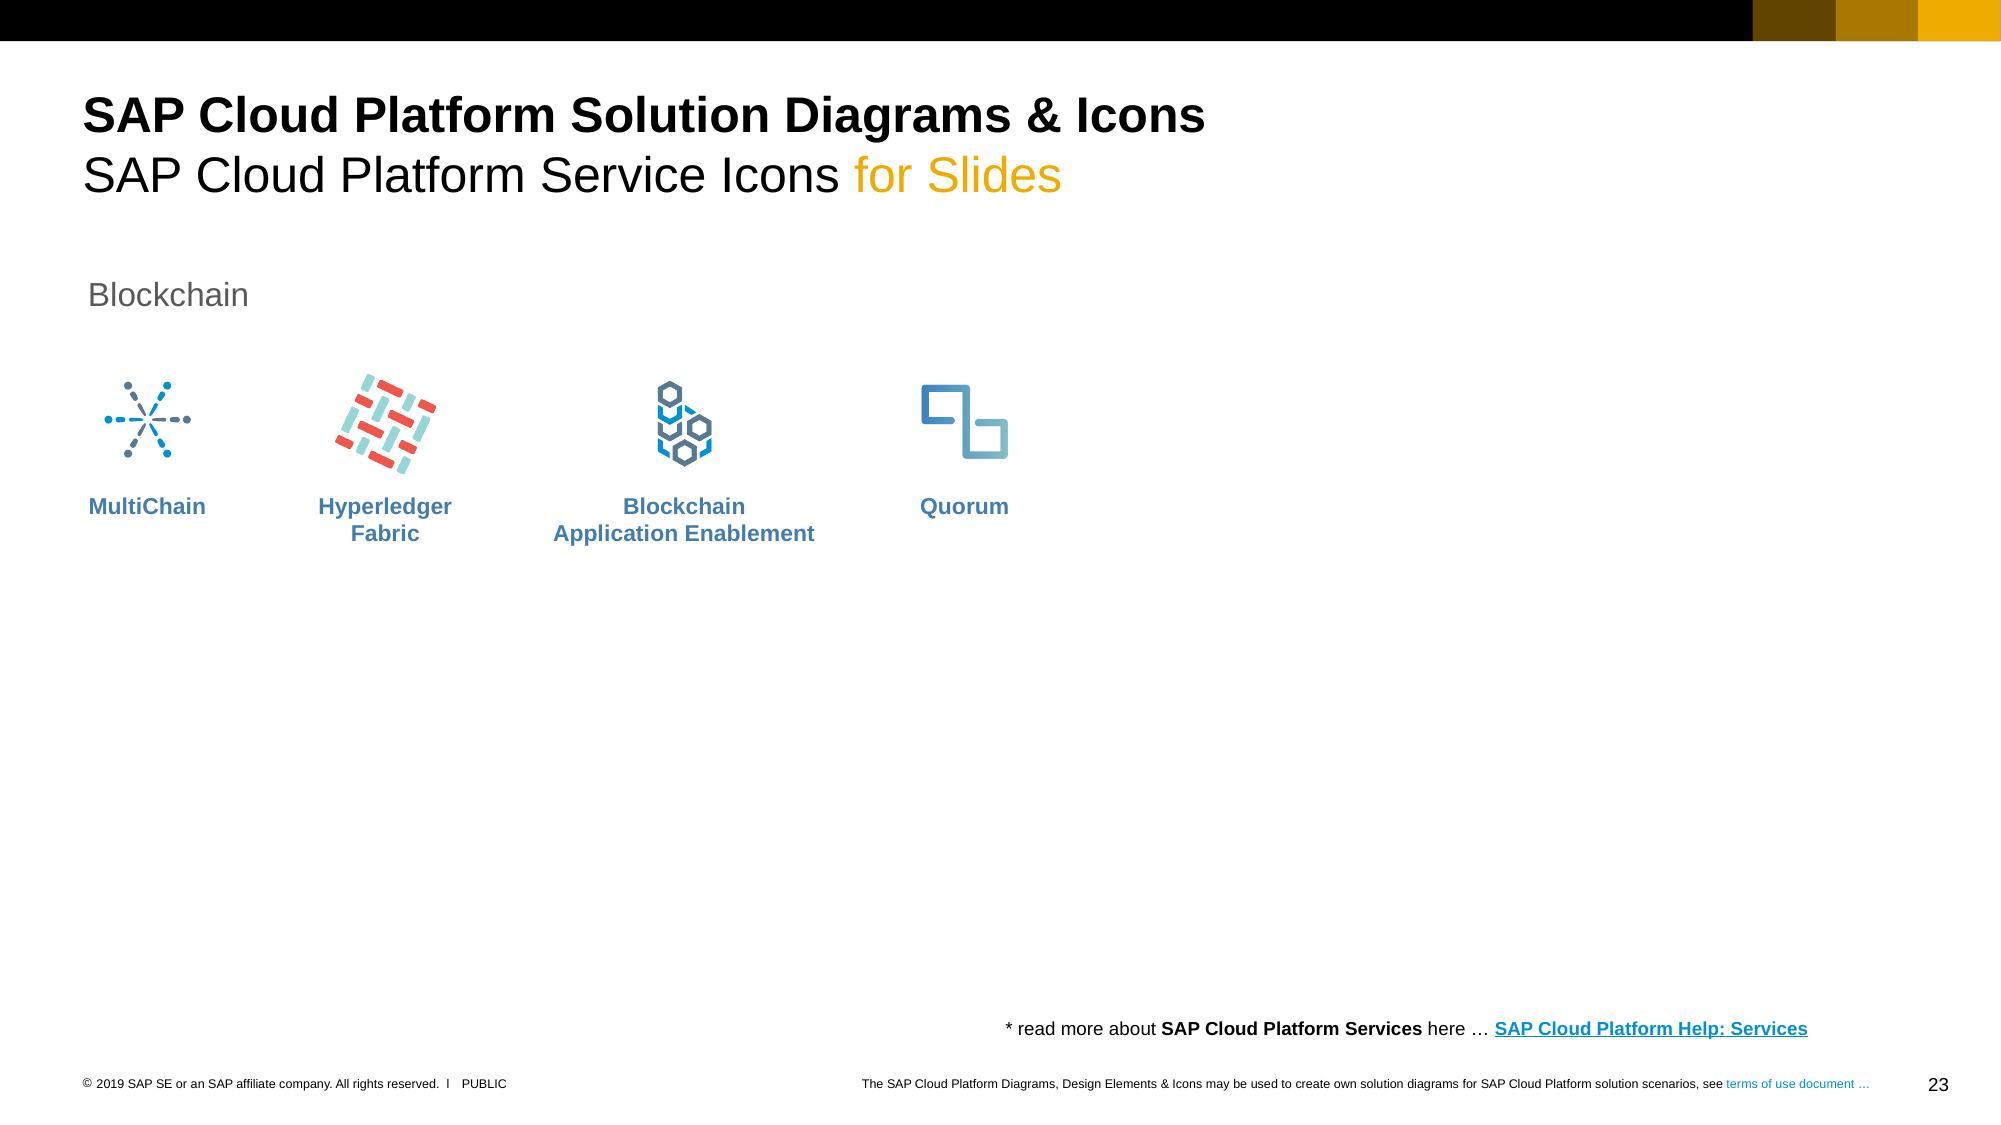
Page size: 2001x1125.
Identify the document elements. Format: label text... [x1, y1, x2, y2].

picture [633, 373, 735, 475]
text_box MultiChain [59, 491, 236, 520]
text_box Blockchain Application Enablement [552, 491, 816, 547]
picture [334, 372, 436, 474]
text_box * read more about SAP Cloud Platform Services here … SAP Cloud Platform Help: Services [990, 1008, 1829, 1047]
picture [96, 369, 198, 471]
text_box Blockchain [82, 267, 475, 319]
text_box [876, 371, 1053, 520]
text_box Hyperledger Fabric [297, 491, 474, 547]
picture [1748, 1081, 1756, 1088]
title SAP Cloud Platform Solution Diagrams & Icons SAP Cloud Platform Service Icons for Slides [82, 82, 1918, 204]
